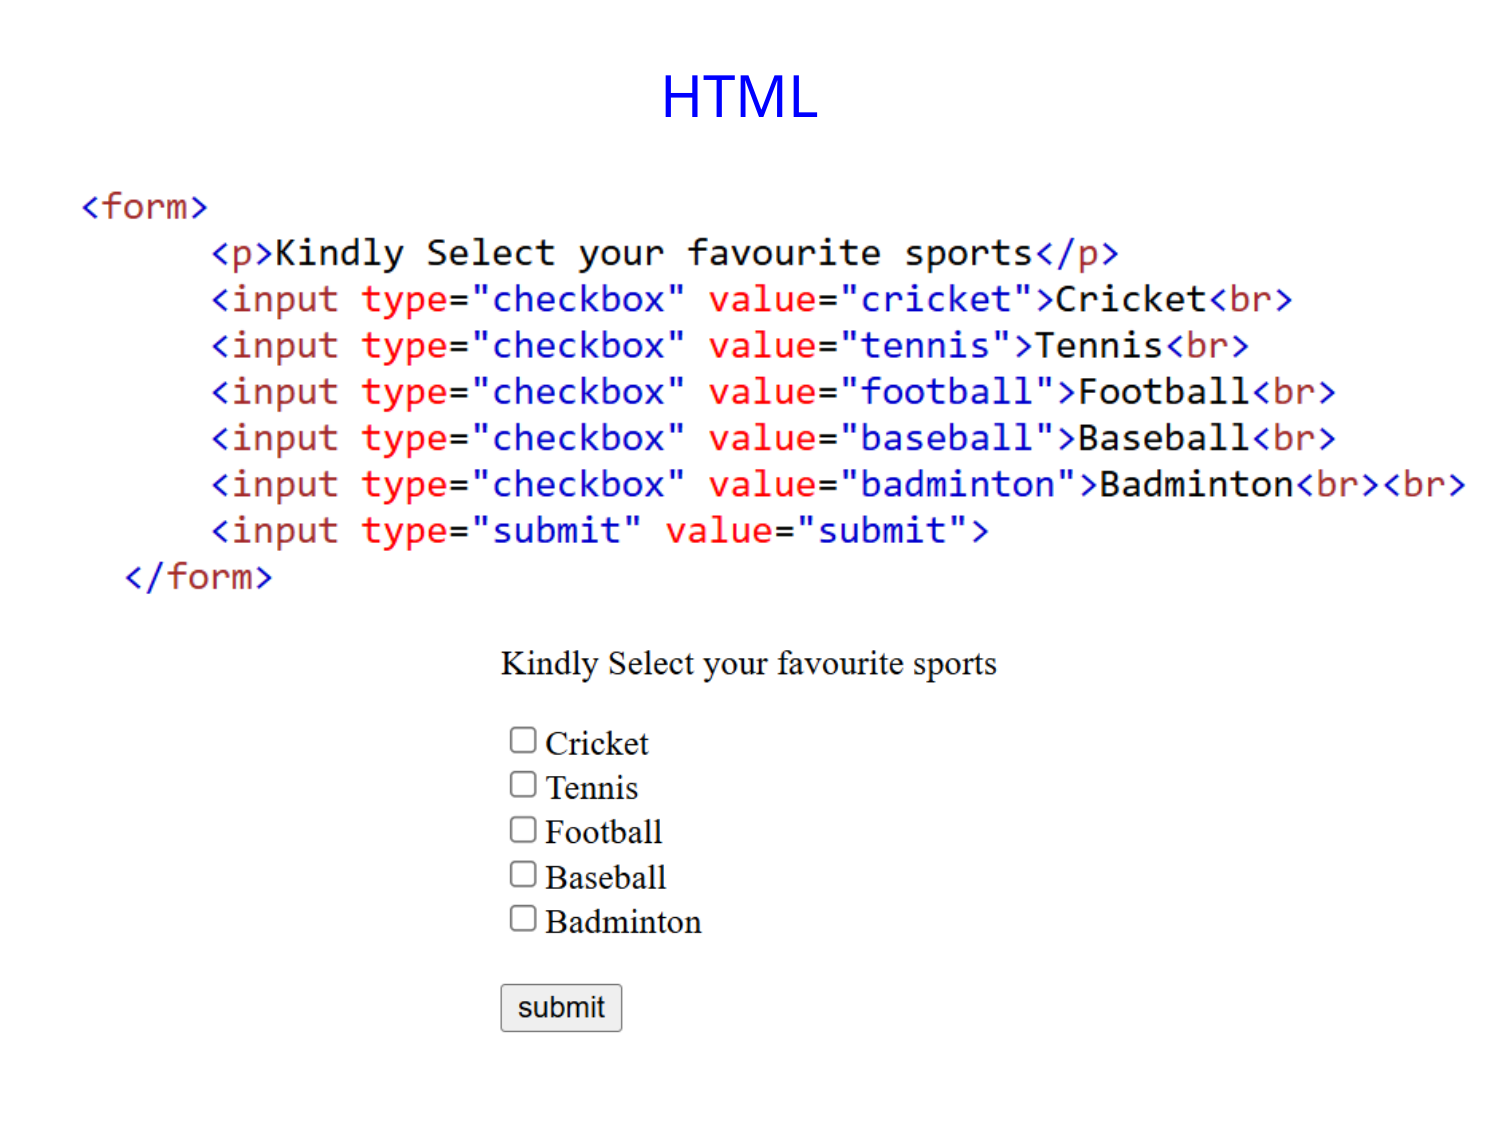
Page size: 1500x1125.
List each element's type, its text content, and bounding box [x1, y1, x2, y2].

title HTML [64, 0, 1415, 175]
picture [489, 633, 1009, 1048]
picture [64, 175, 1470, 602]
